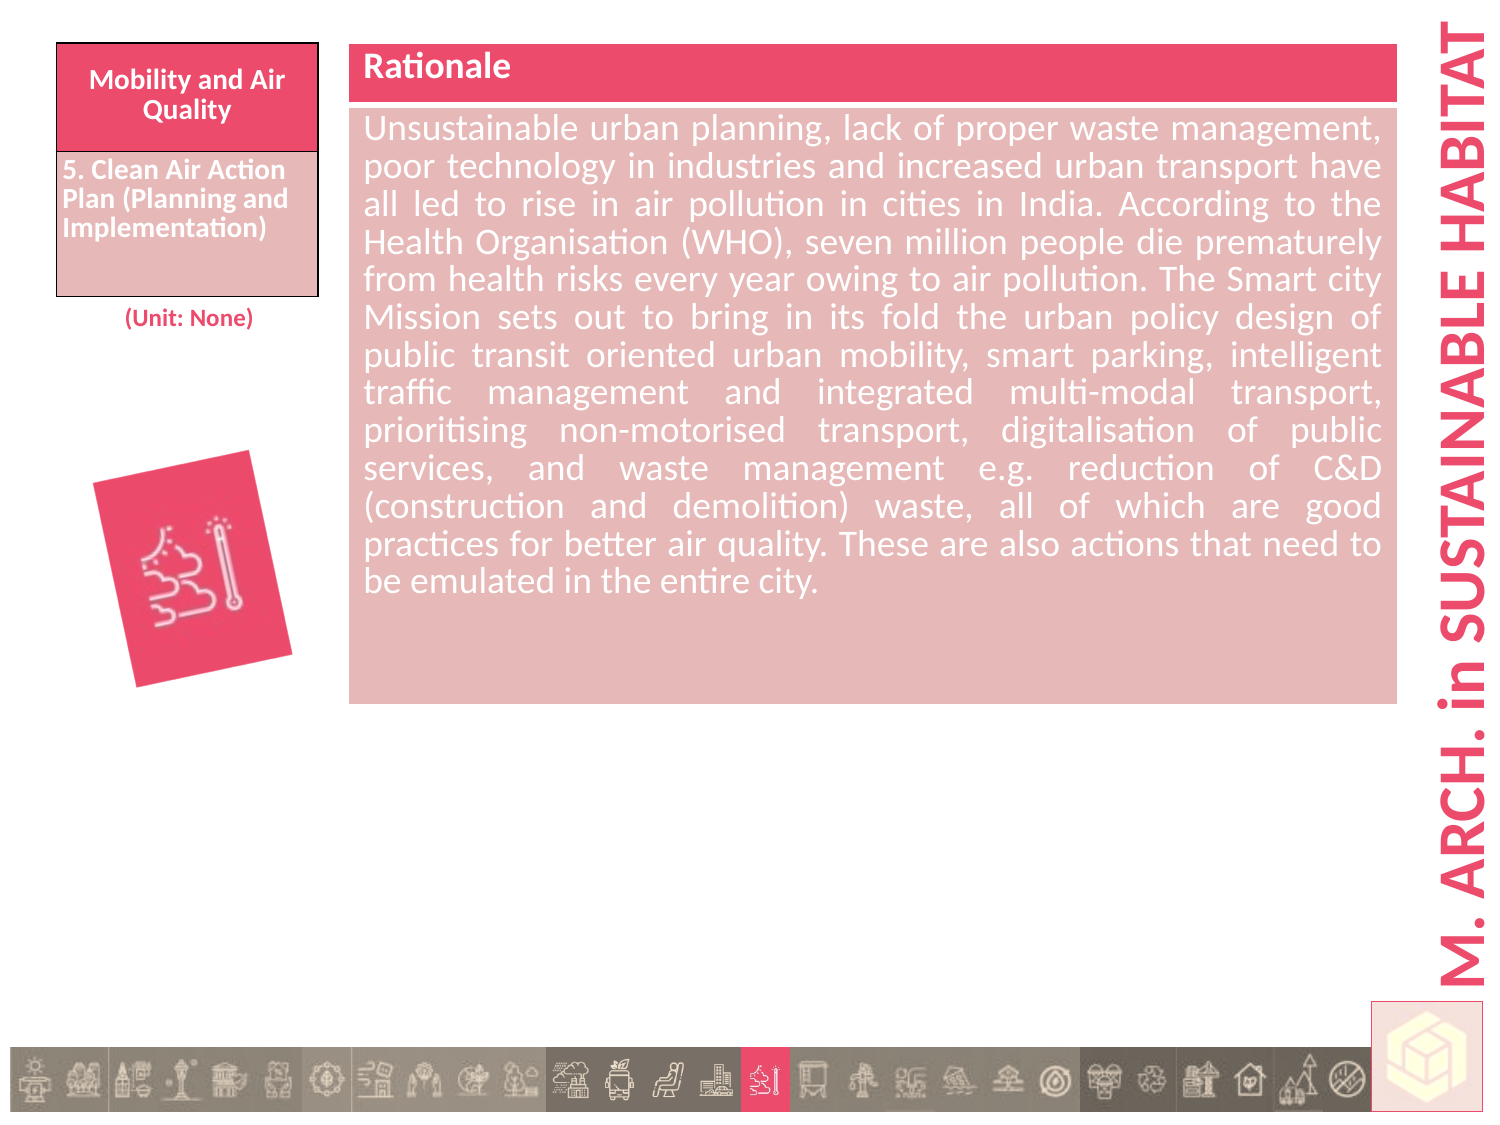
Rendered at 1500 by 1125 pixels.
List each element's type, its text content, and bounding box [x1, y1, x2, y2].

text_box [790, 1047, 1366, 1113]
text_box M. ARCH. in SUSTAINABLE HABITAT [1410, 0, 1500, 1019]
table_cell 5. Clean Air Action Plan (Planning and Implementation) [57, 152, 317, 294]
picture [1371, 1001, 1483, 1112]
table_header Mobility and Air Quality [57, 44, 317, 151]
text_box (Unit: None) [56, 294, 322, 339]
picture [94, 451, 292, 687]
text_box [10, 1047, 301, 1113]
table_header Rationale [349, 44, 1397, 102]
table_cell Unsustainable urban planning, lack of proper waste management, poor technology in industries and increased urban transport have all led to rise in air pollution in cities in India. According to the Health Organisation (WHO), seven million people die prematurely from health risks every year owing to air pollution. The Smart city Mission sets out to bring in its fold the urban policy design of public transit oriented urban mobility, smart parking, intelligent traffic management and integrated multi-modal transport, prioritising non-motorised transport, digitalisation of public services, and waste management e.g. reduction of C&D (construction and demolition) waste, all of which are good practices for better air quality. These are also actions that need to be emulated in the entire city. [349, 108, 1397, 704]
picture [302, 1047, 790, 1113]
